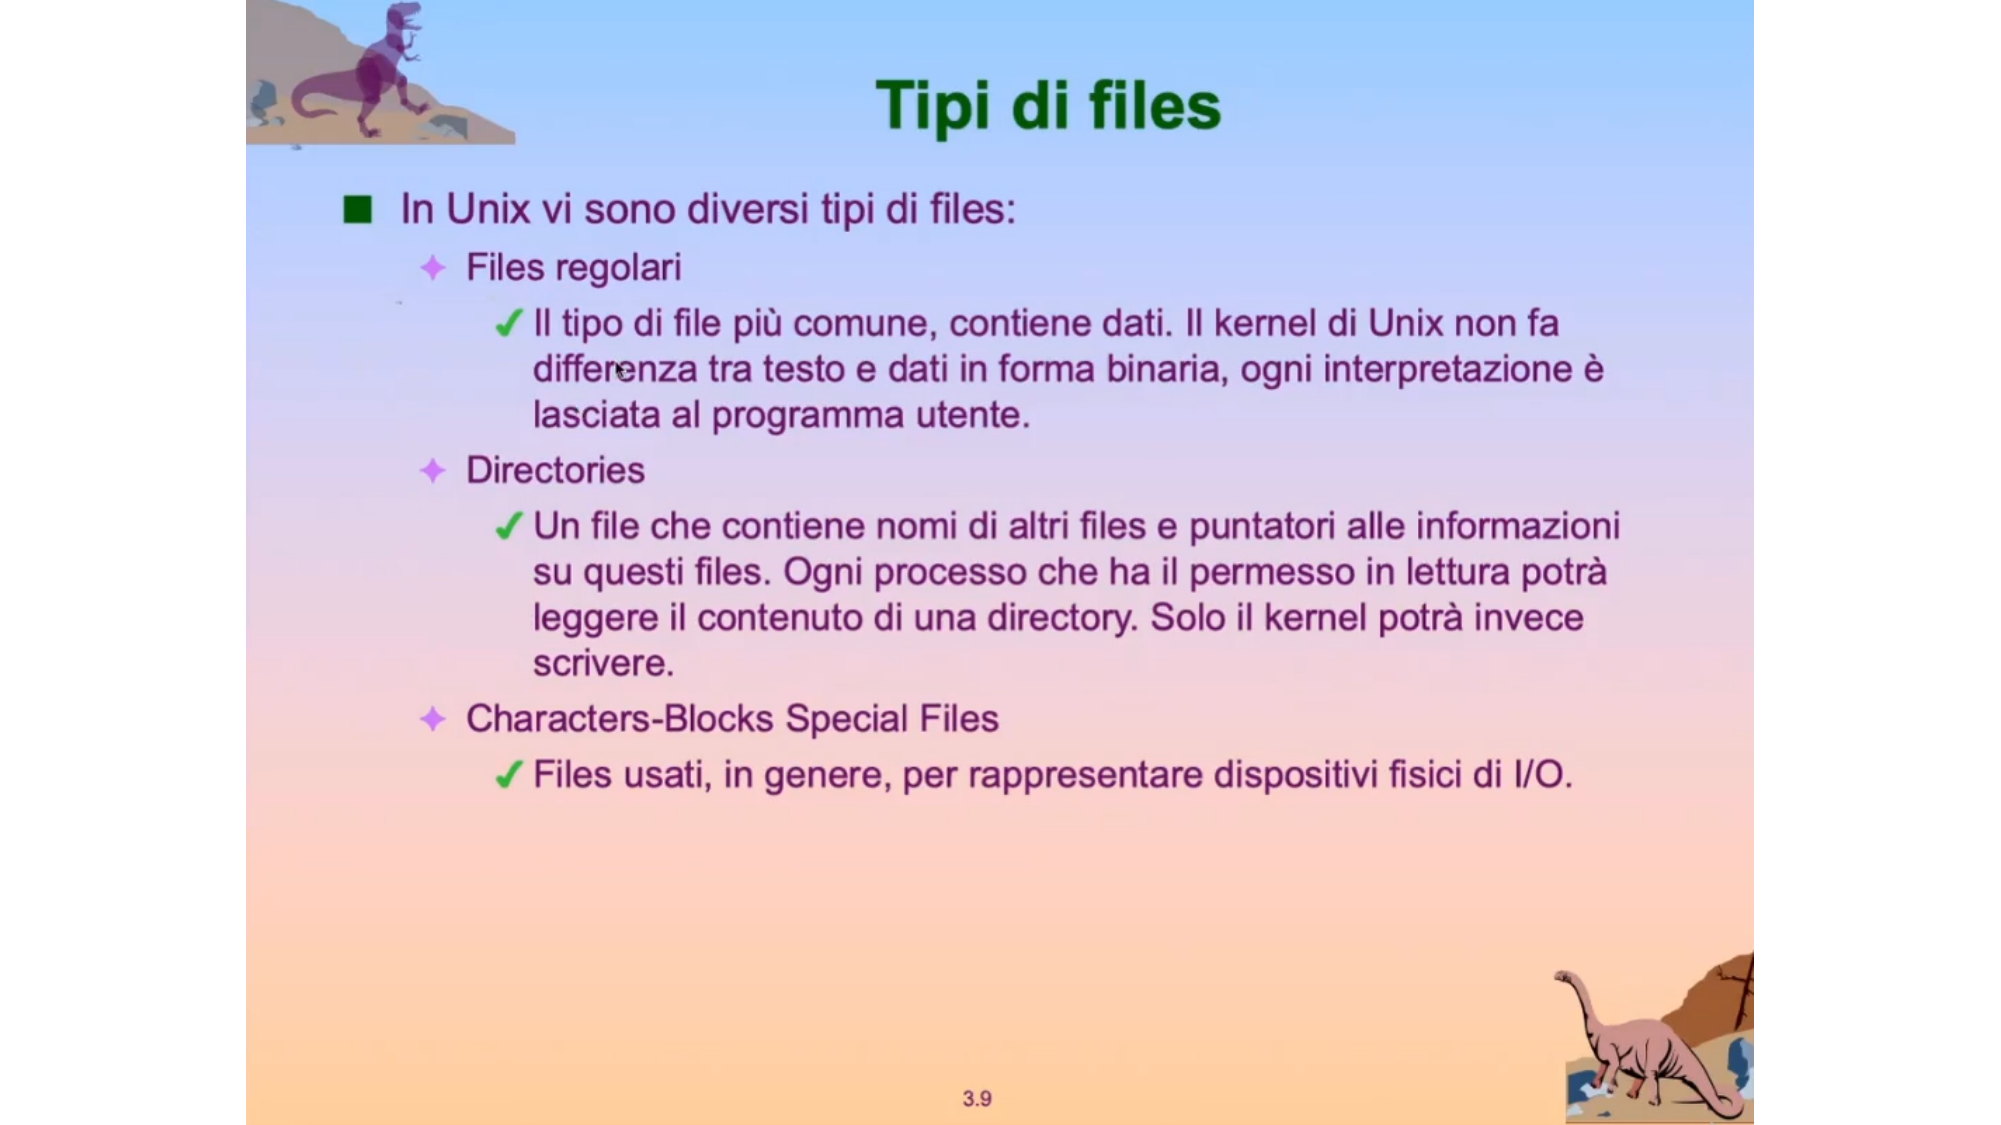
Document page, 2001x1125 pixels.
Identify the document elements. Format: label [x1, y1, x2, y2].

picture [246, 0, 1754, 1125]
